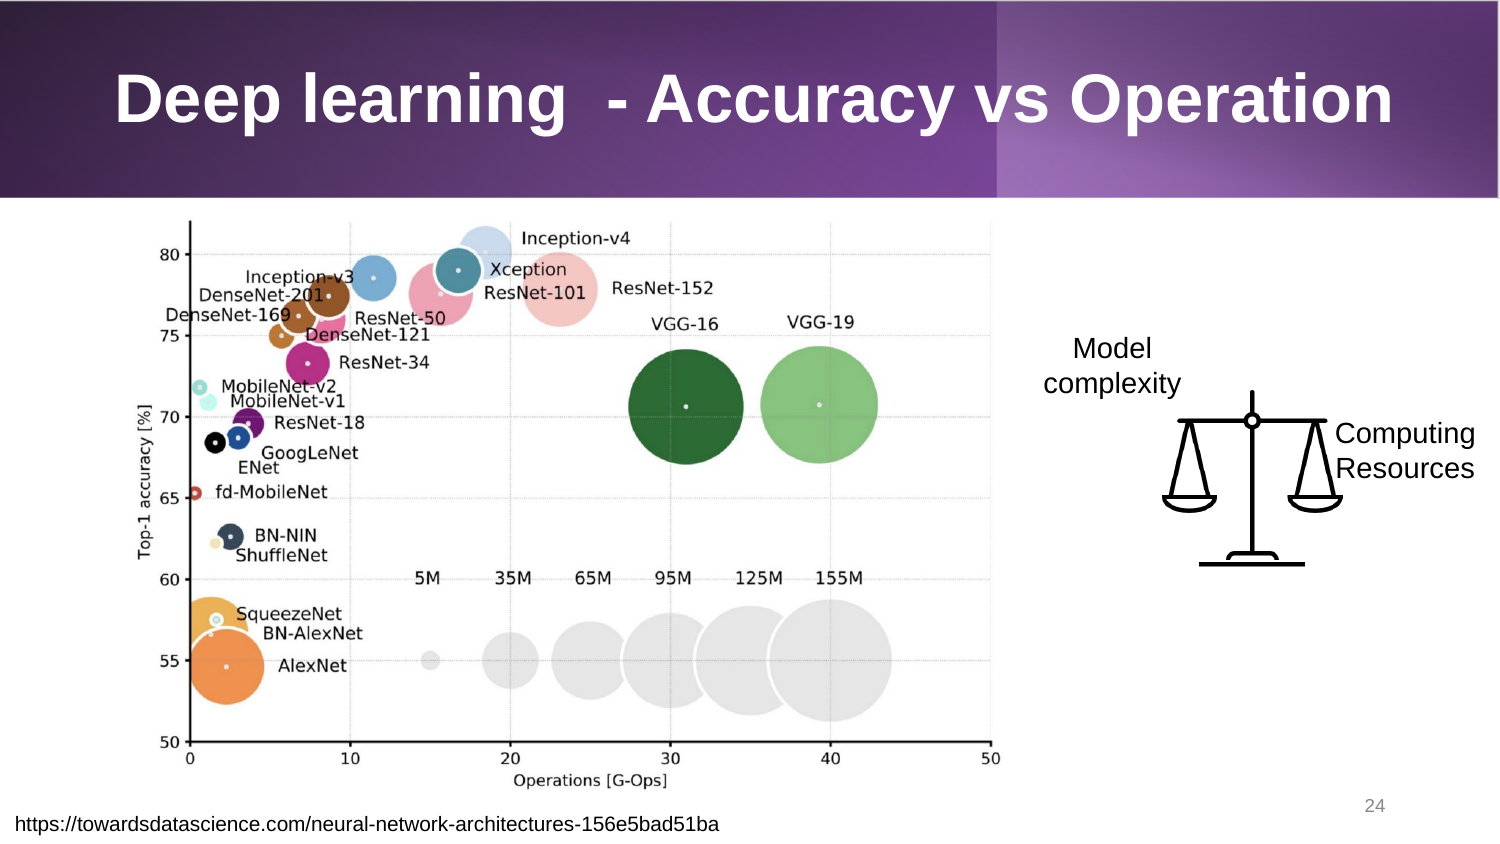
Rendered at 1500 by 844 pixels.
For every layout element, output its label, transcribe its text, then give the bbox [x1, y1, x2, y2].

picture [126, 208, 1007, 797]
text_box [1017, 321, 1500, 584]
picture [0, 0, 1500, 199]
slide_number 24 [1059, 782, 1397, 827]
text_box https://towardsdatascience.com/neural-network-architectures-156e5bad51ba [0, 803, 750, 844]
